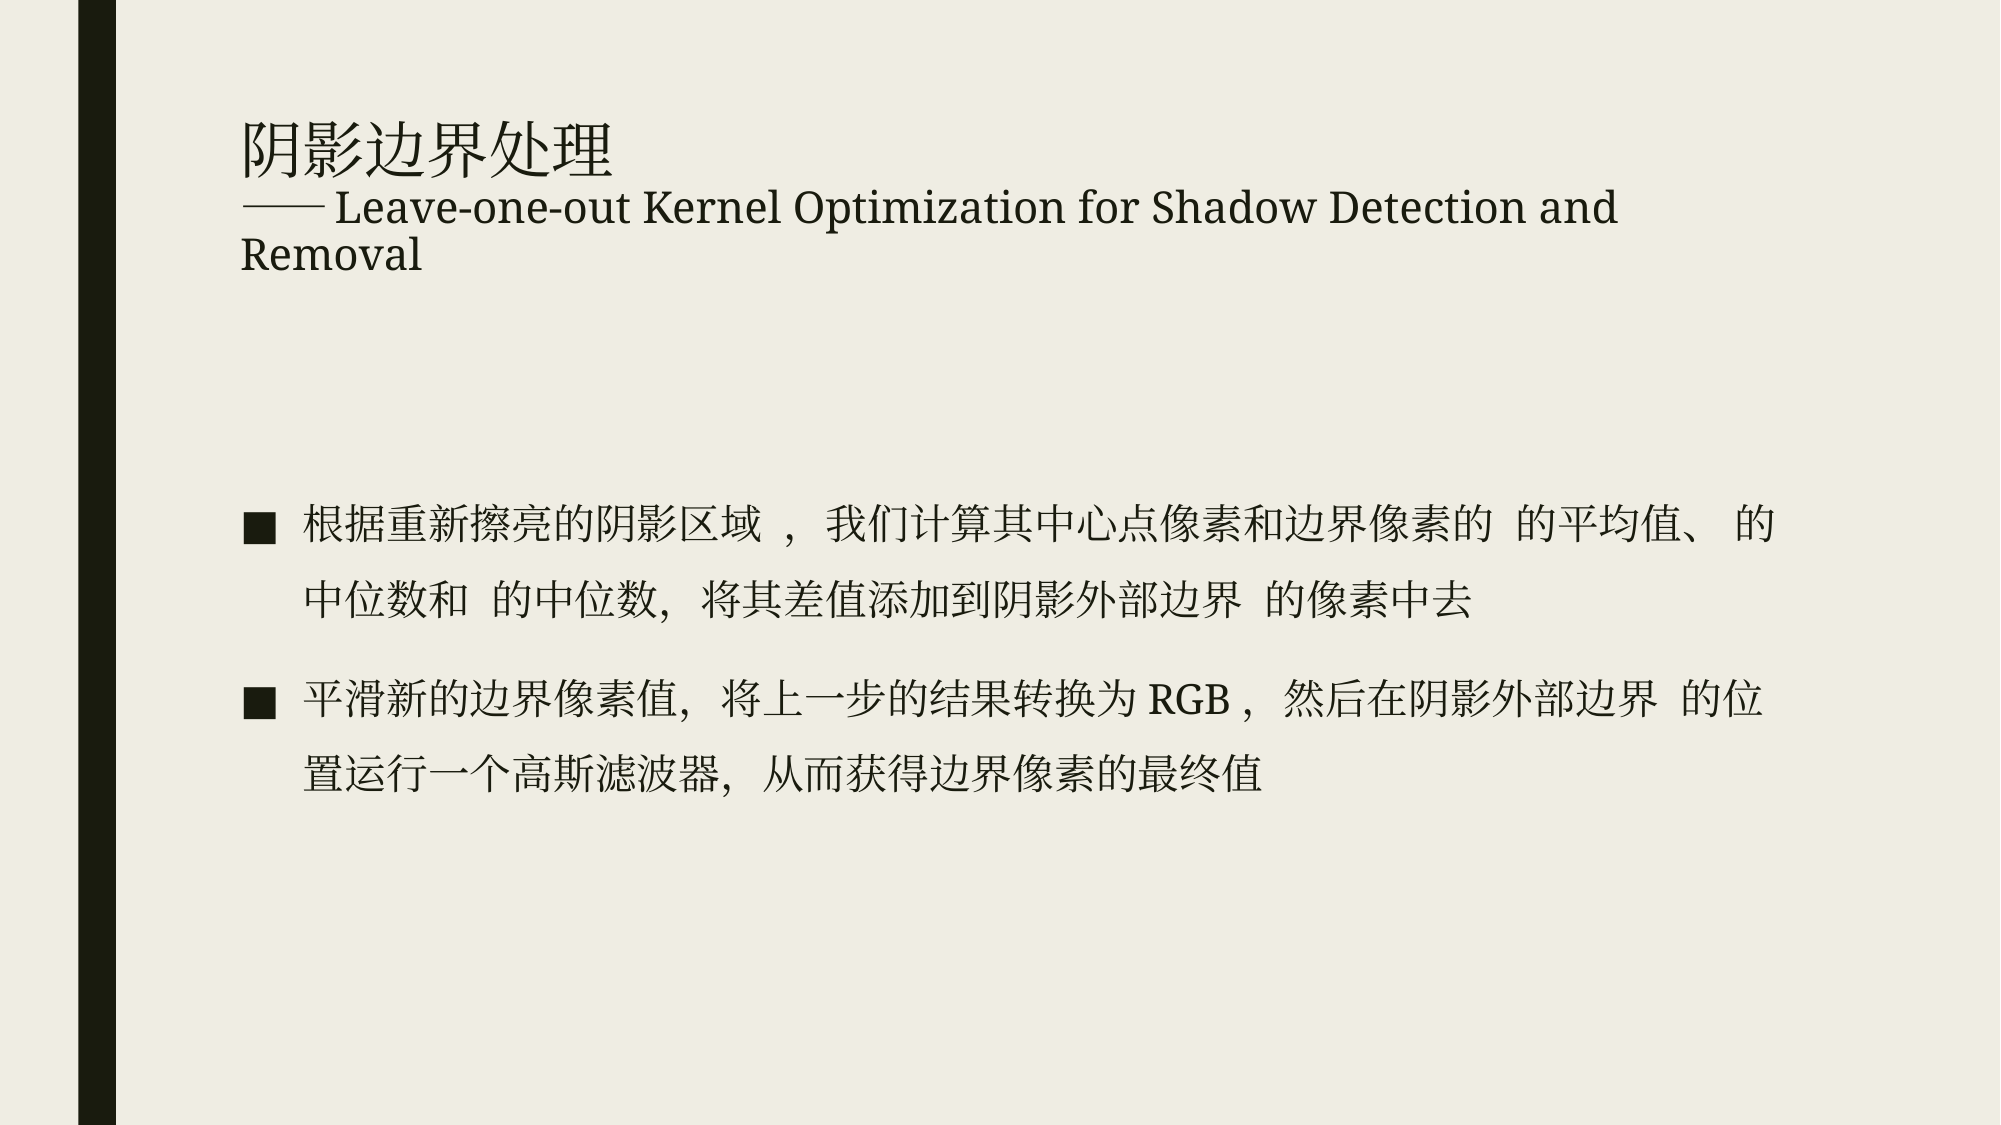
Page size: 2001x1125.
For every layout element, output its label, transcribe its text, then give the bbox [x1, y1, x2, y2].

title 阴影边界处理 ——Leave-one-out Kernel Optimization for Shadow Detection and Removal [225, 112, 1800, 357]
